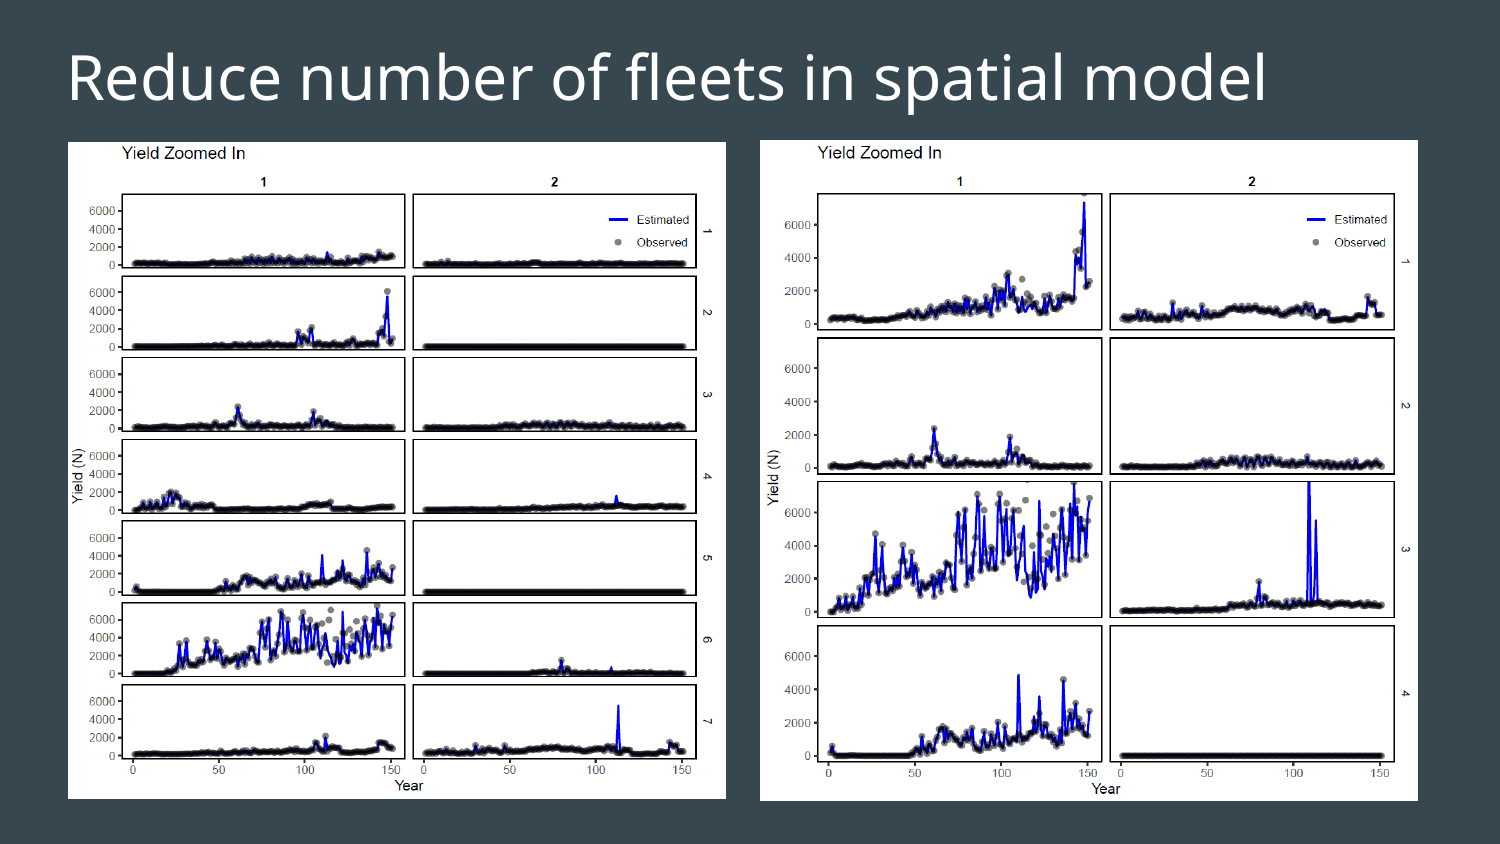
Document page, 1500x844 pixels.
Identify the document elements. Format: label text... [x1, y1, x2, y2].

picture [759, 140, 1418, 801]
picture [68, 141, 726, 800]
title Reduce number of fleets in spatial model [51, 23, 1449, 154]
